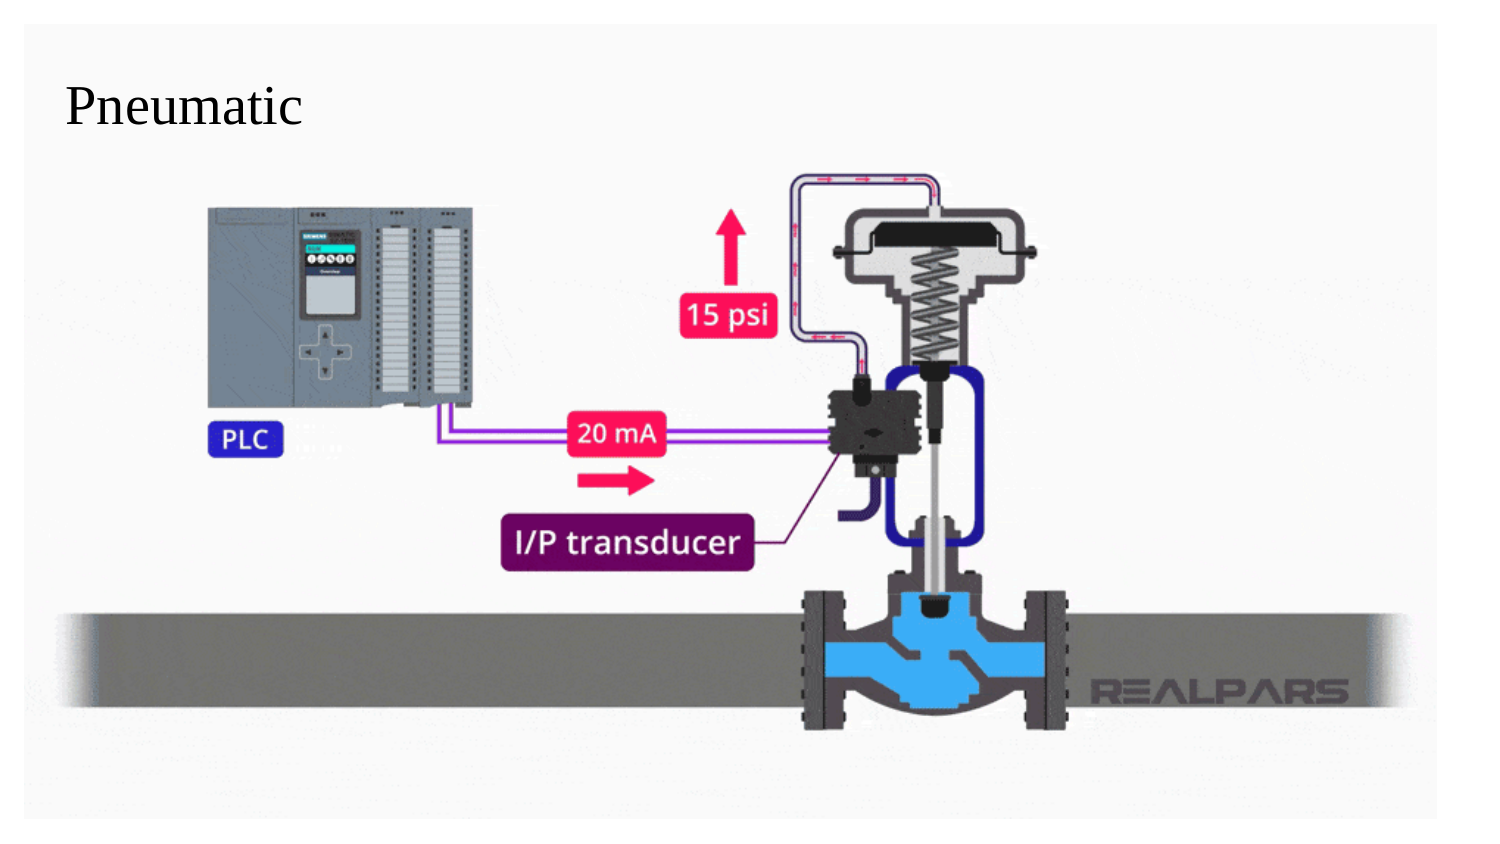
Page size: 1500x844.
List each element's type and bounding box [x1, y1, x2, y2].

picture [24, 24, 1437, 819]
